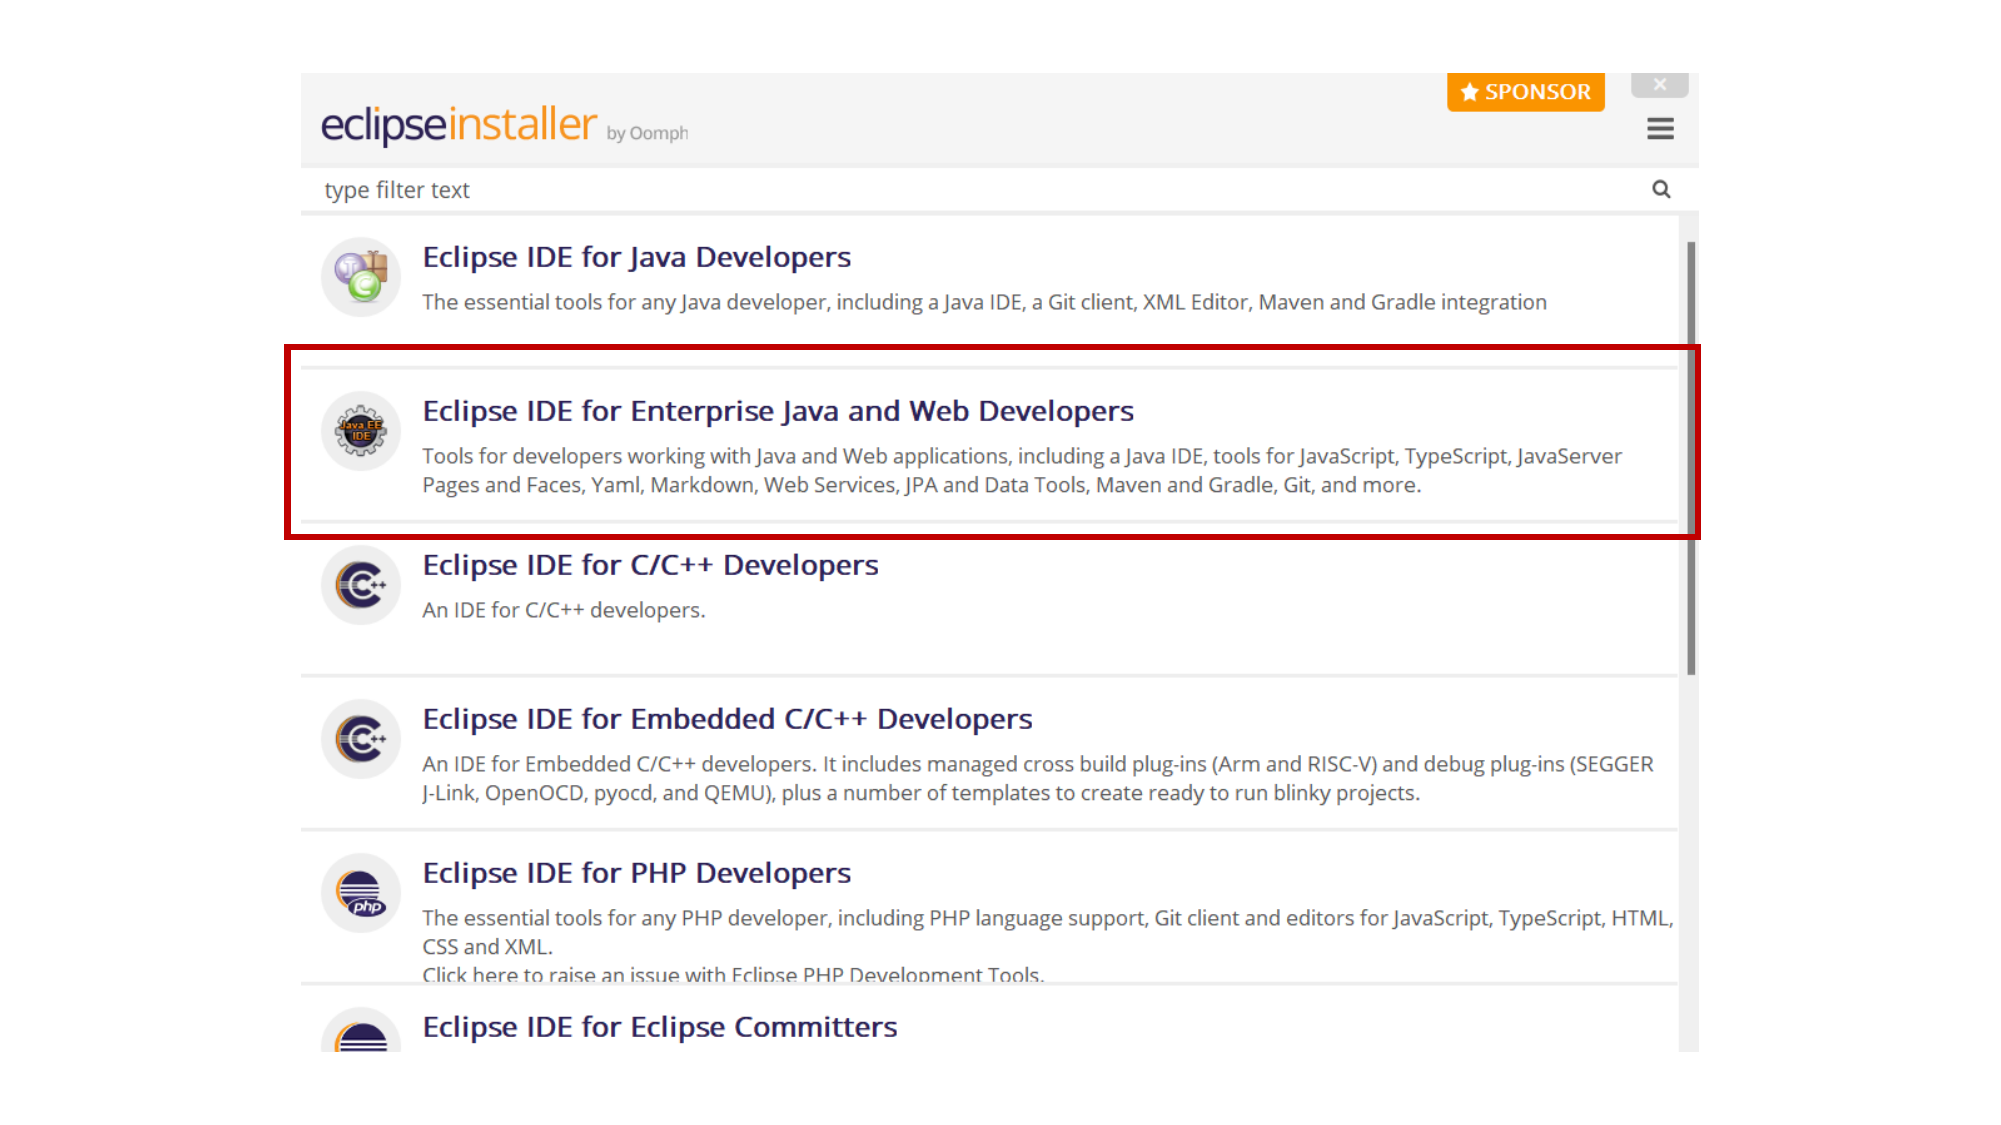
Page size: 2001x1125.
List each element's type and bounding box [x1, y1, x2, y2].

picture [301, 73, 1699, 1052]
text_box [287, 346, 301, 538]
